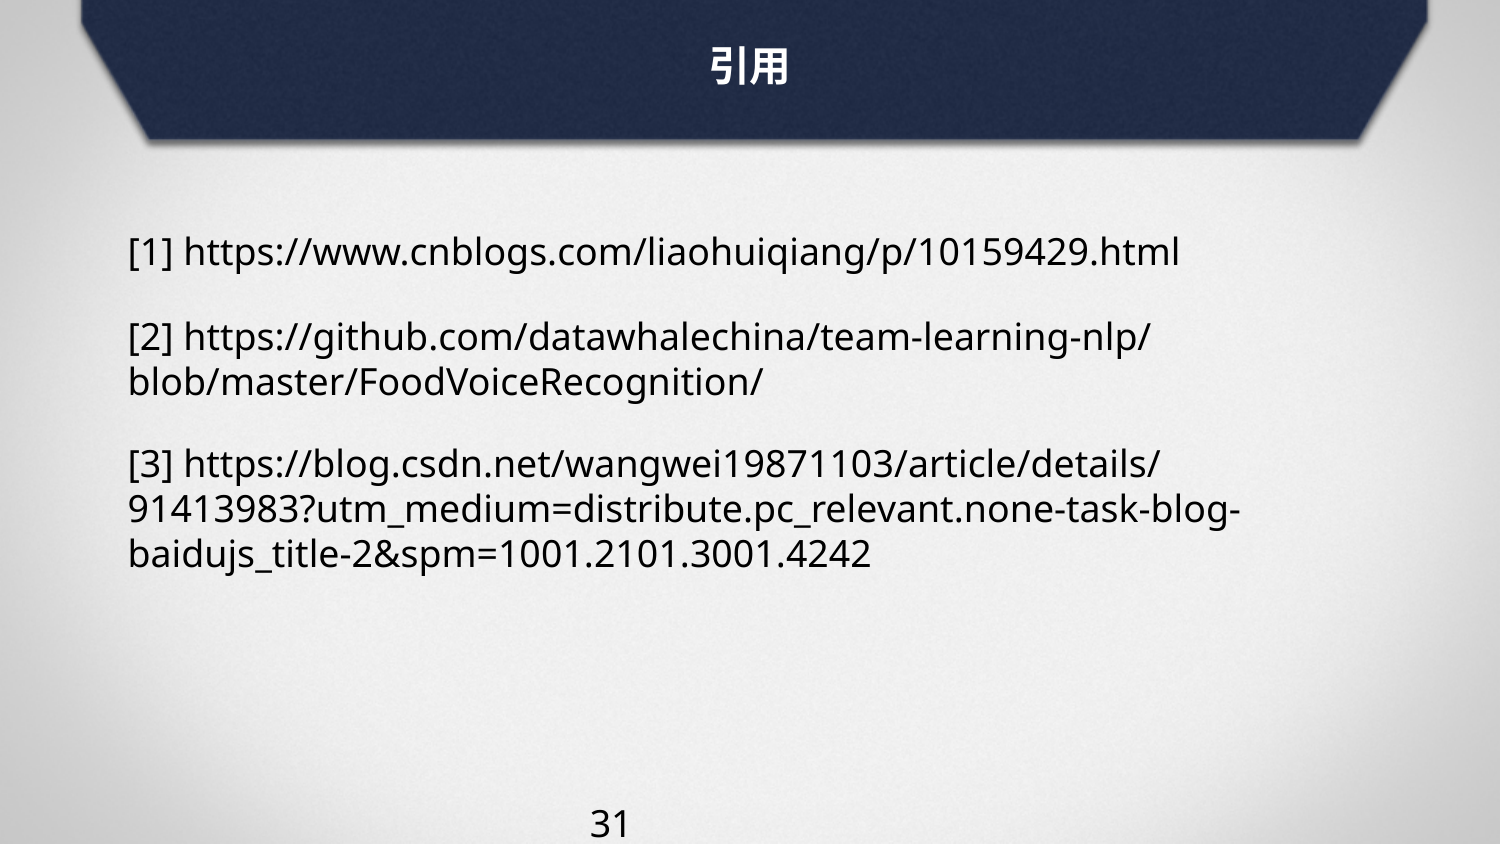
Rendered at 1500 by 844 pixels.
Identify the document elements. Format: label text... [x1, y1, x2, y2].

text_box [3] https://blog.csdn.net/wangwei19871103/article/details/91413983?utm_medium=distribute.pc_relevant.none-task-blog-baidujs_title-2&spm=1001.2101.3001.4242 [112, 432, 1282, 582]
text_box [1] https://www.cnblogs.com/liaohuiqiang/p/10159429.html [112, 220, 1221, 281]
text_box [2] https://github.com/datawhalechina/team-learning-nlp/blob/master/FoodVoiceRecognition/ [112, 305, 1282, 411]
list 引用 [112, 45, 1388, 92]
slide_number 31 [575, 792, 925, 836]
picture [0, 0, 1500, 844]
